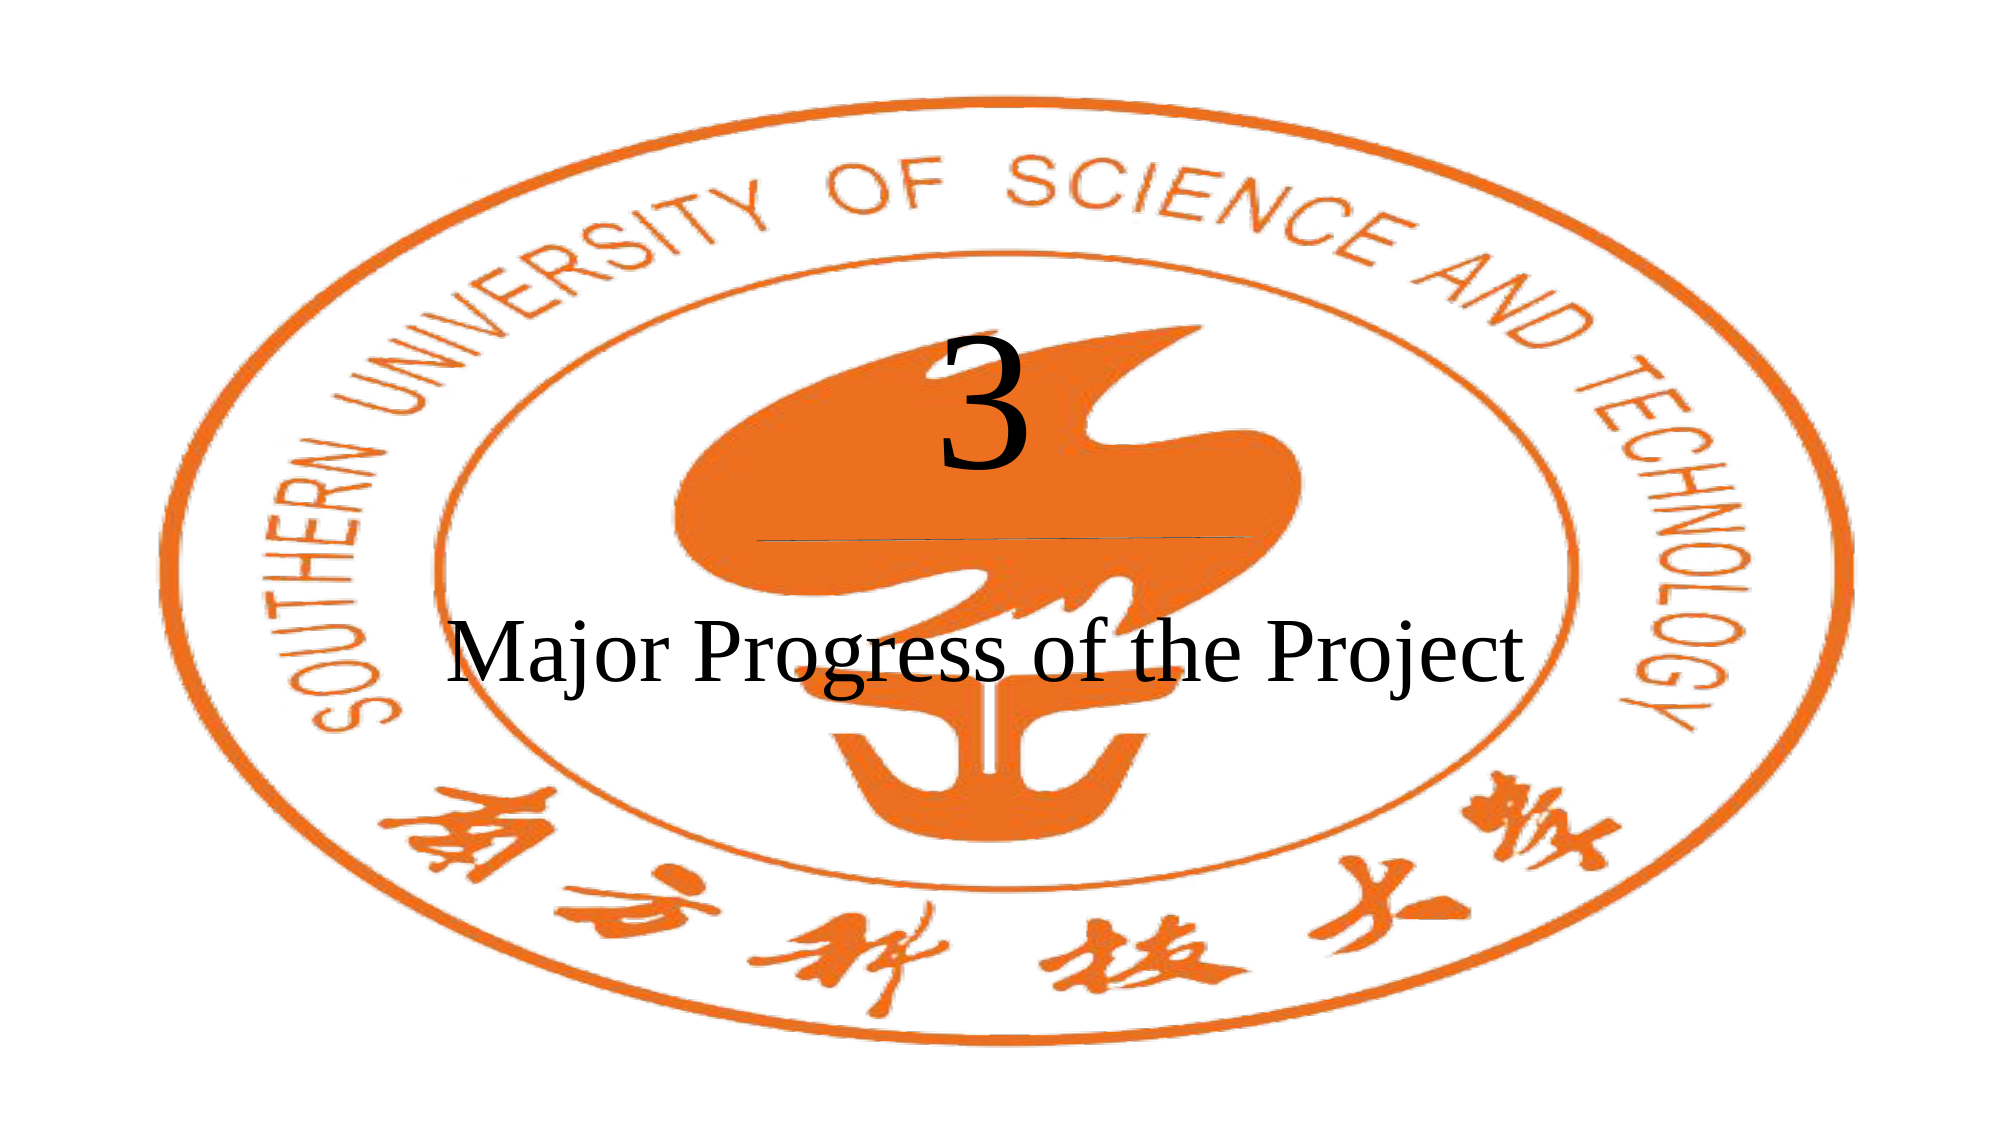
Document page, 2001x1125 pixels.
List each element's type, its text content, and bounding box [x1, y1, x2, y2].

text_box Major Progress of the Project [431, 582, 1550, 708]
text_box 3 [919, 260, 1081, 516]
picture [0, 0, 2001, 1125]
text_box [756, 537, 1244, 541]
